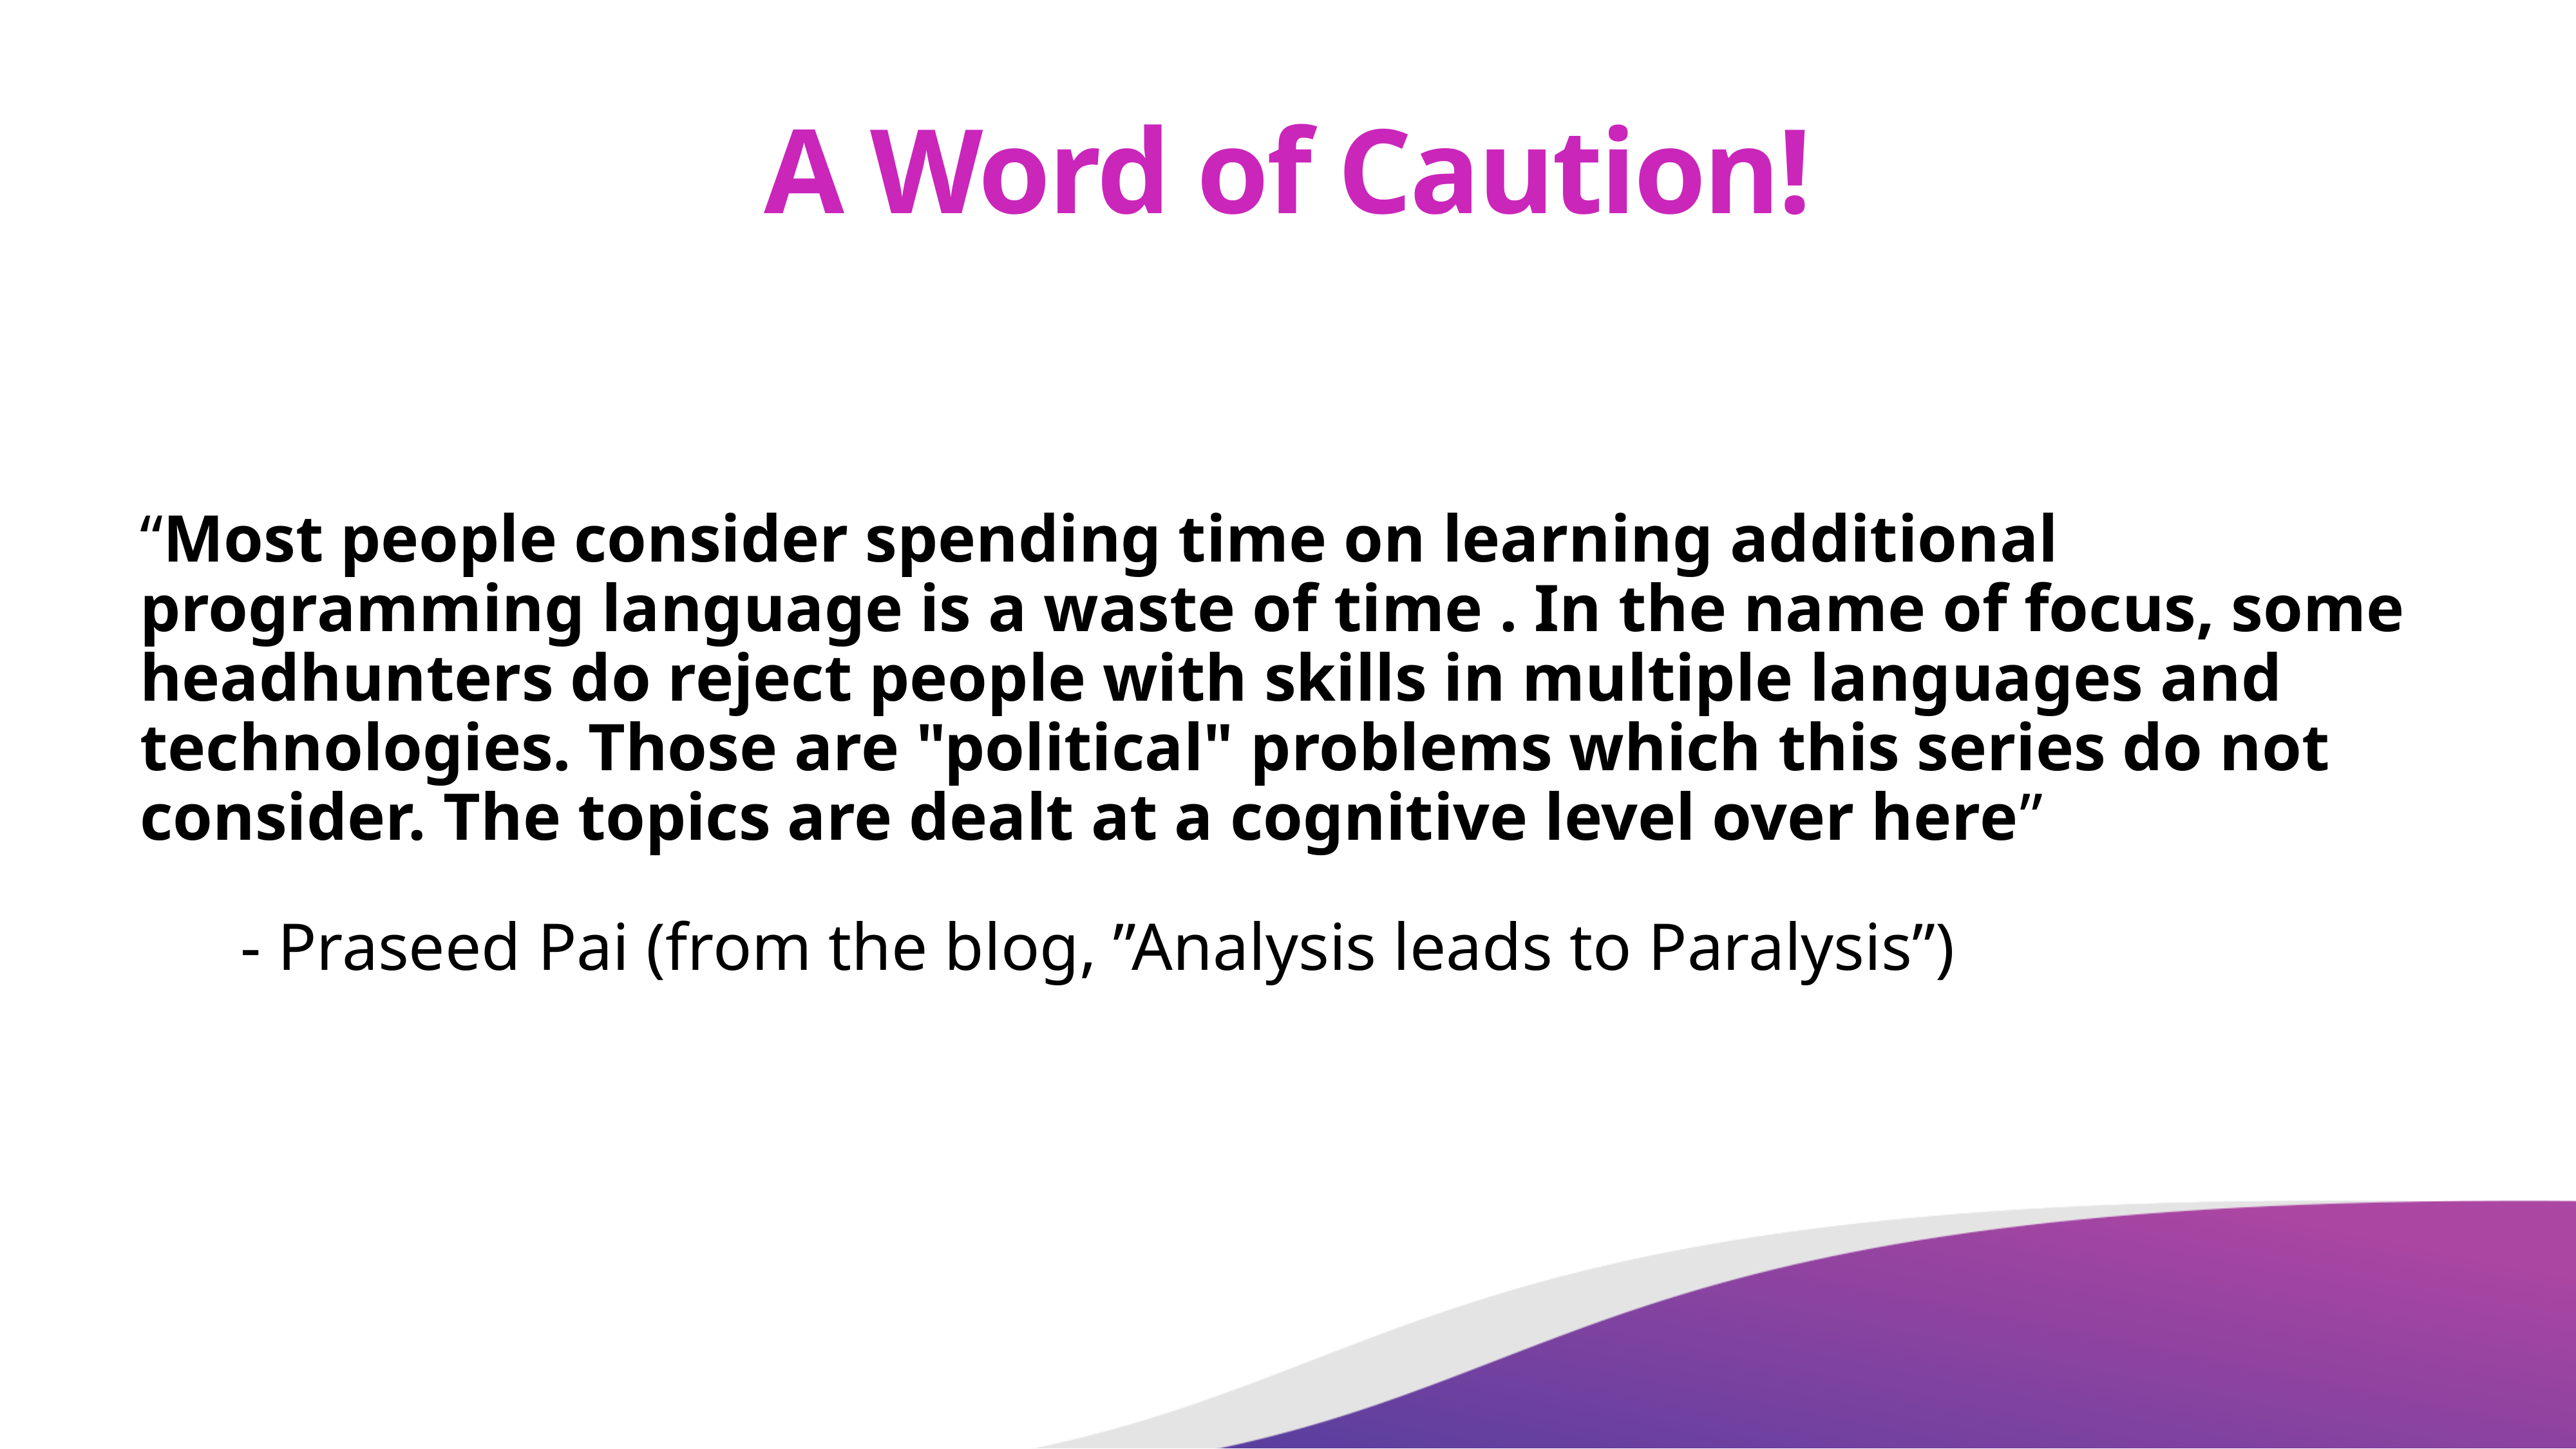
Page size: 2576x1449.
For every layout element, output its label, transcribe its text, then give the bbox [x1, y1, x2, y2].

text_box [164, 755, 2472, 811]
text_box A Word of Caution! [426, 118, 2150, 242]
picture [0, 1200, 2576, 1448]
text_box “Most people consider spending time on learning additional programming language is a waste of time . In the name of focus, some headhunters do reject people with skills in multiple languages and technologies. Those are "political" problems which this series do not consider. The topics are dealt at a cognitive level over here” - Praseed Pai (from the blog, ”Analysis leads to Paralysis”) [134, 397, 2441, 990]
